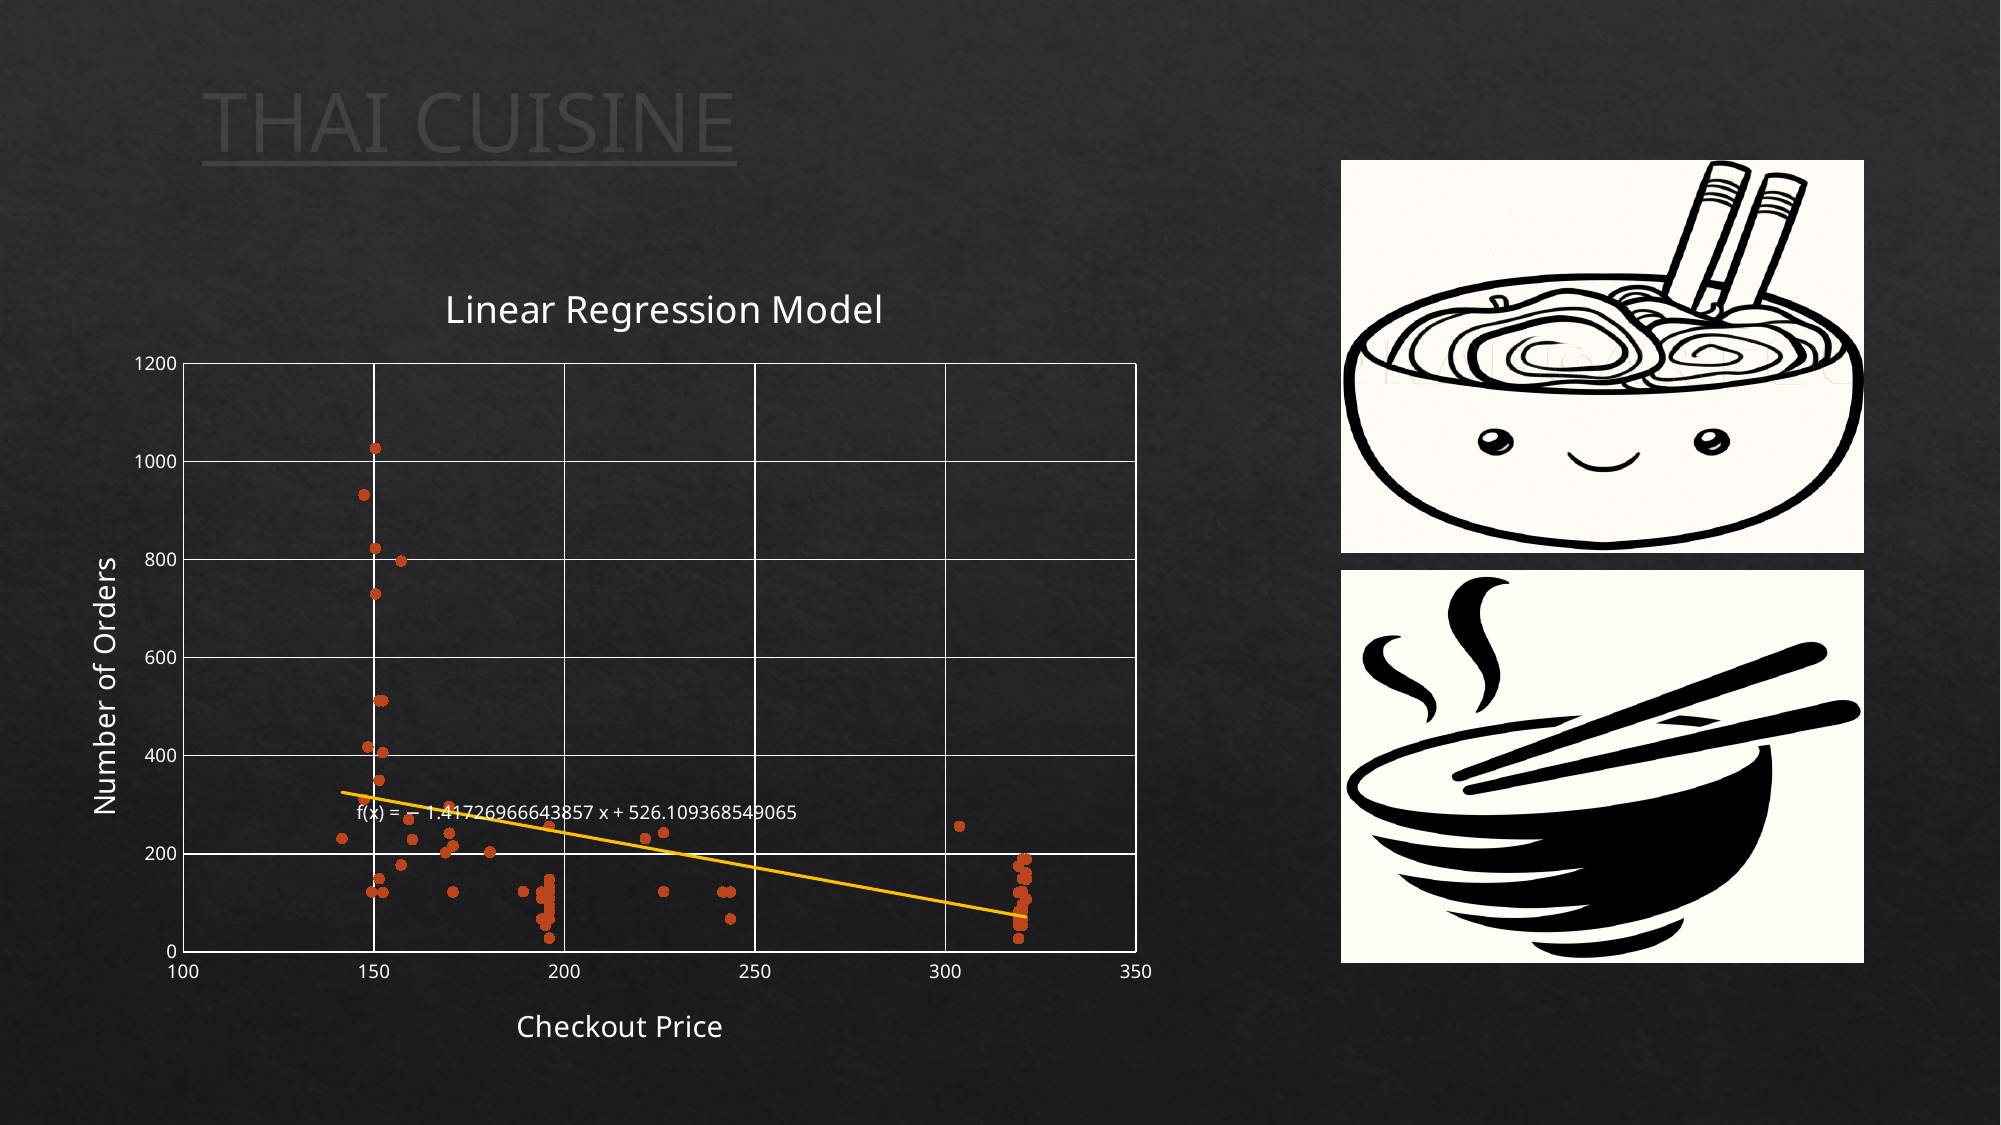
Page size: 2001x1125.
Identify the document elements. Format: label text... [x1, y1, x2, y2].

picture [1340, 159, 1865, 553]
title THAI CUISINE [149, 39, 790, 199]
picture [1340, 569, 1865, 963]
chart [43, 270, 1170, 1072]
